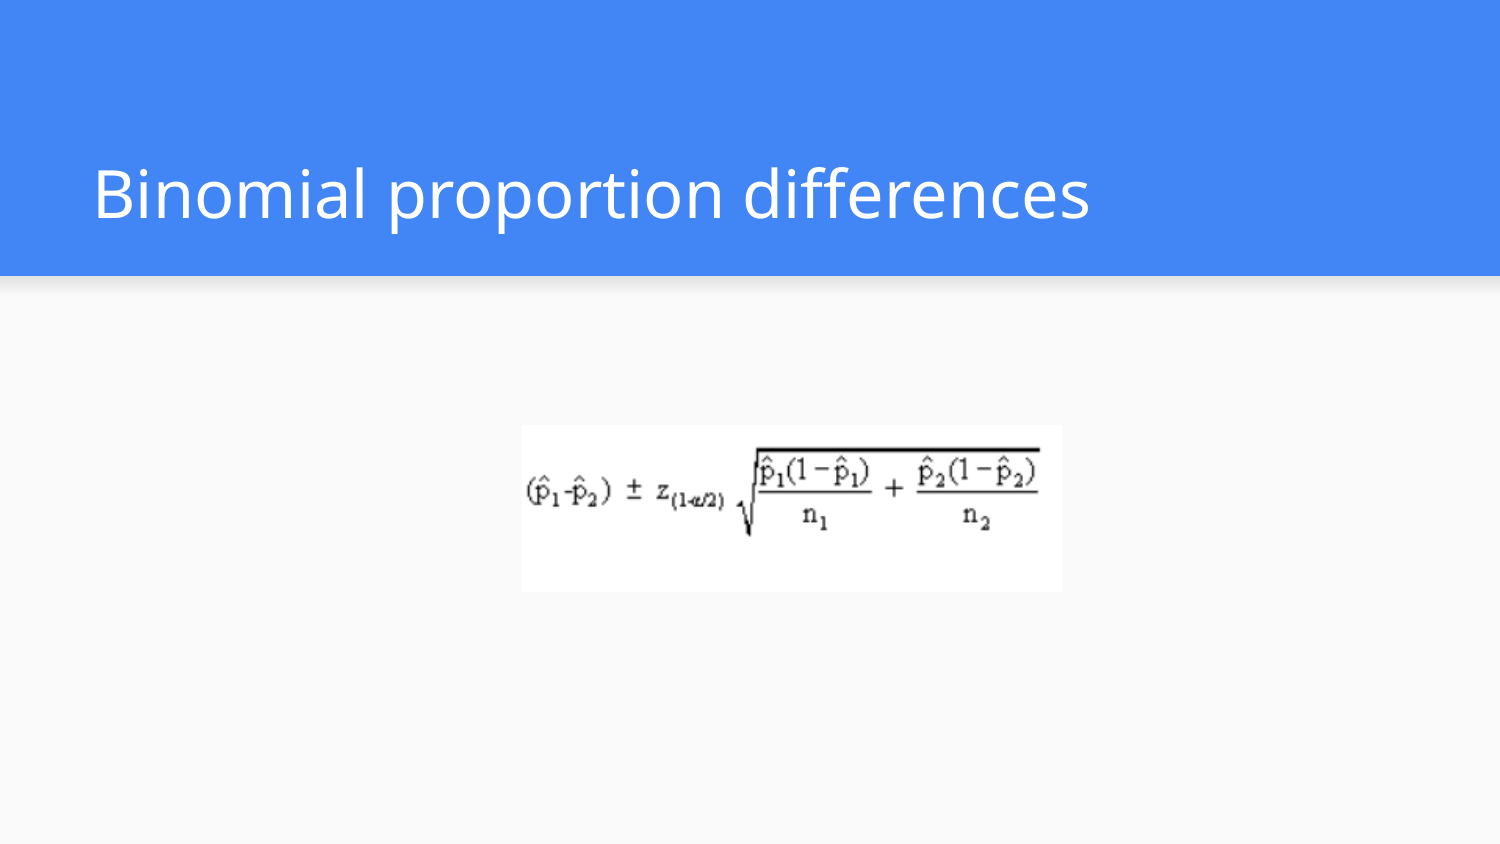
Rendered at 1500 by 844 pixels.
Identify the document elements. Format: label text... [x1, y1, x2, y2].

picture [522, 425, 1063, 592]
title Binomial proportion differences [77, 121, 1427, 248]
